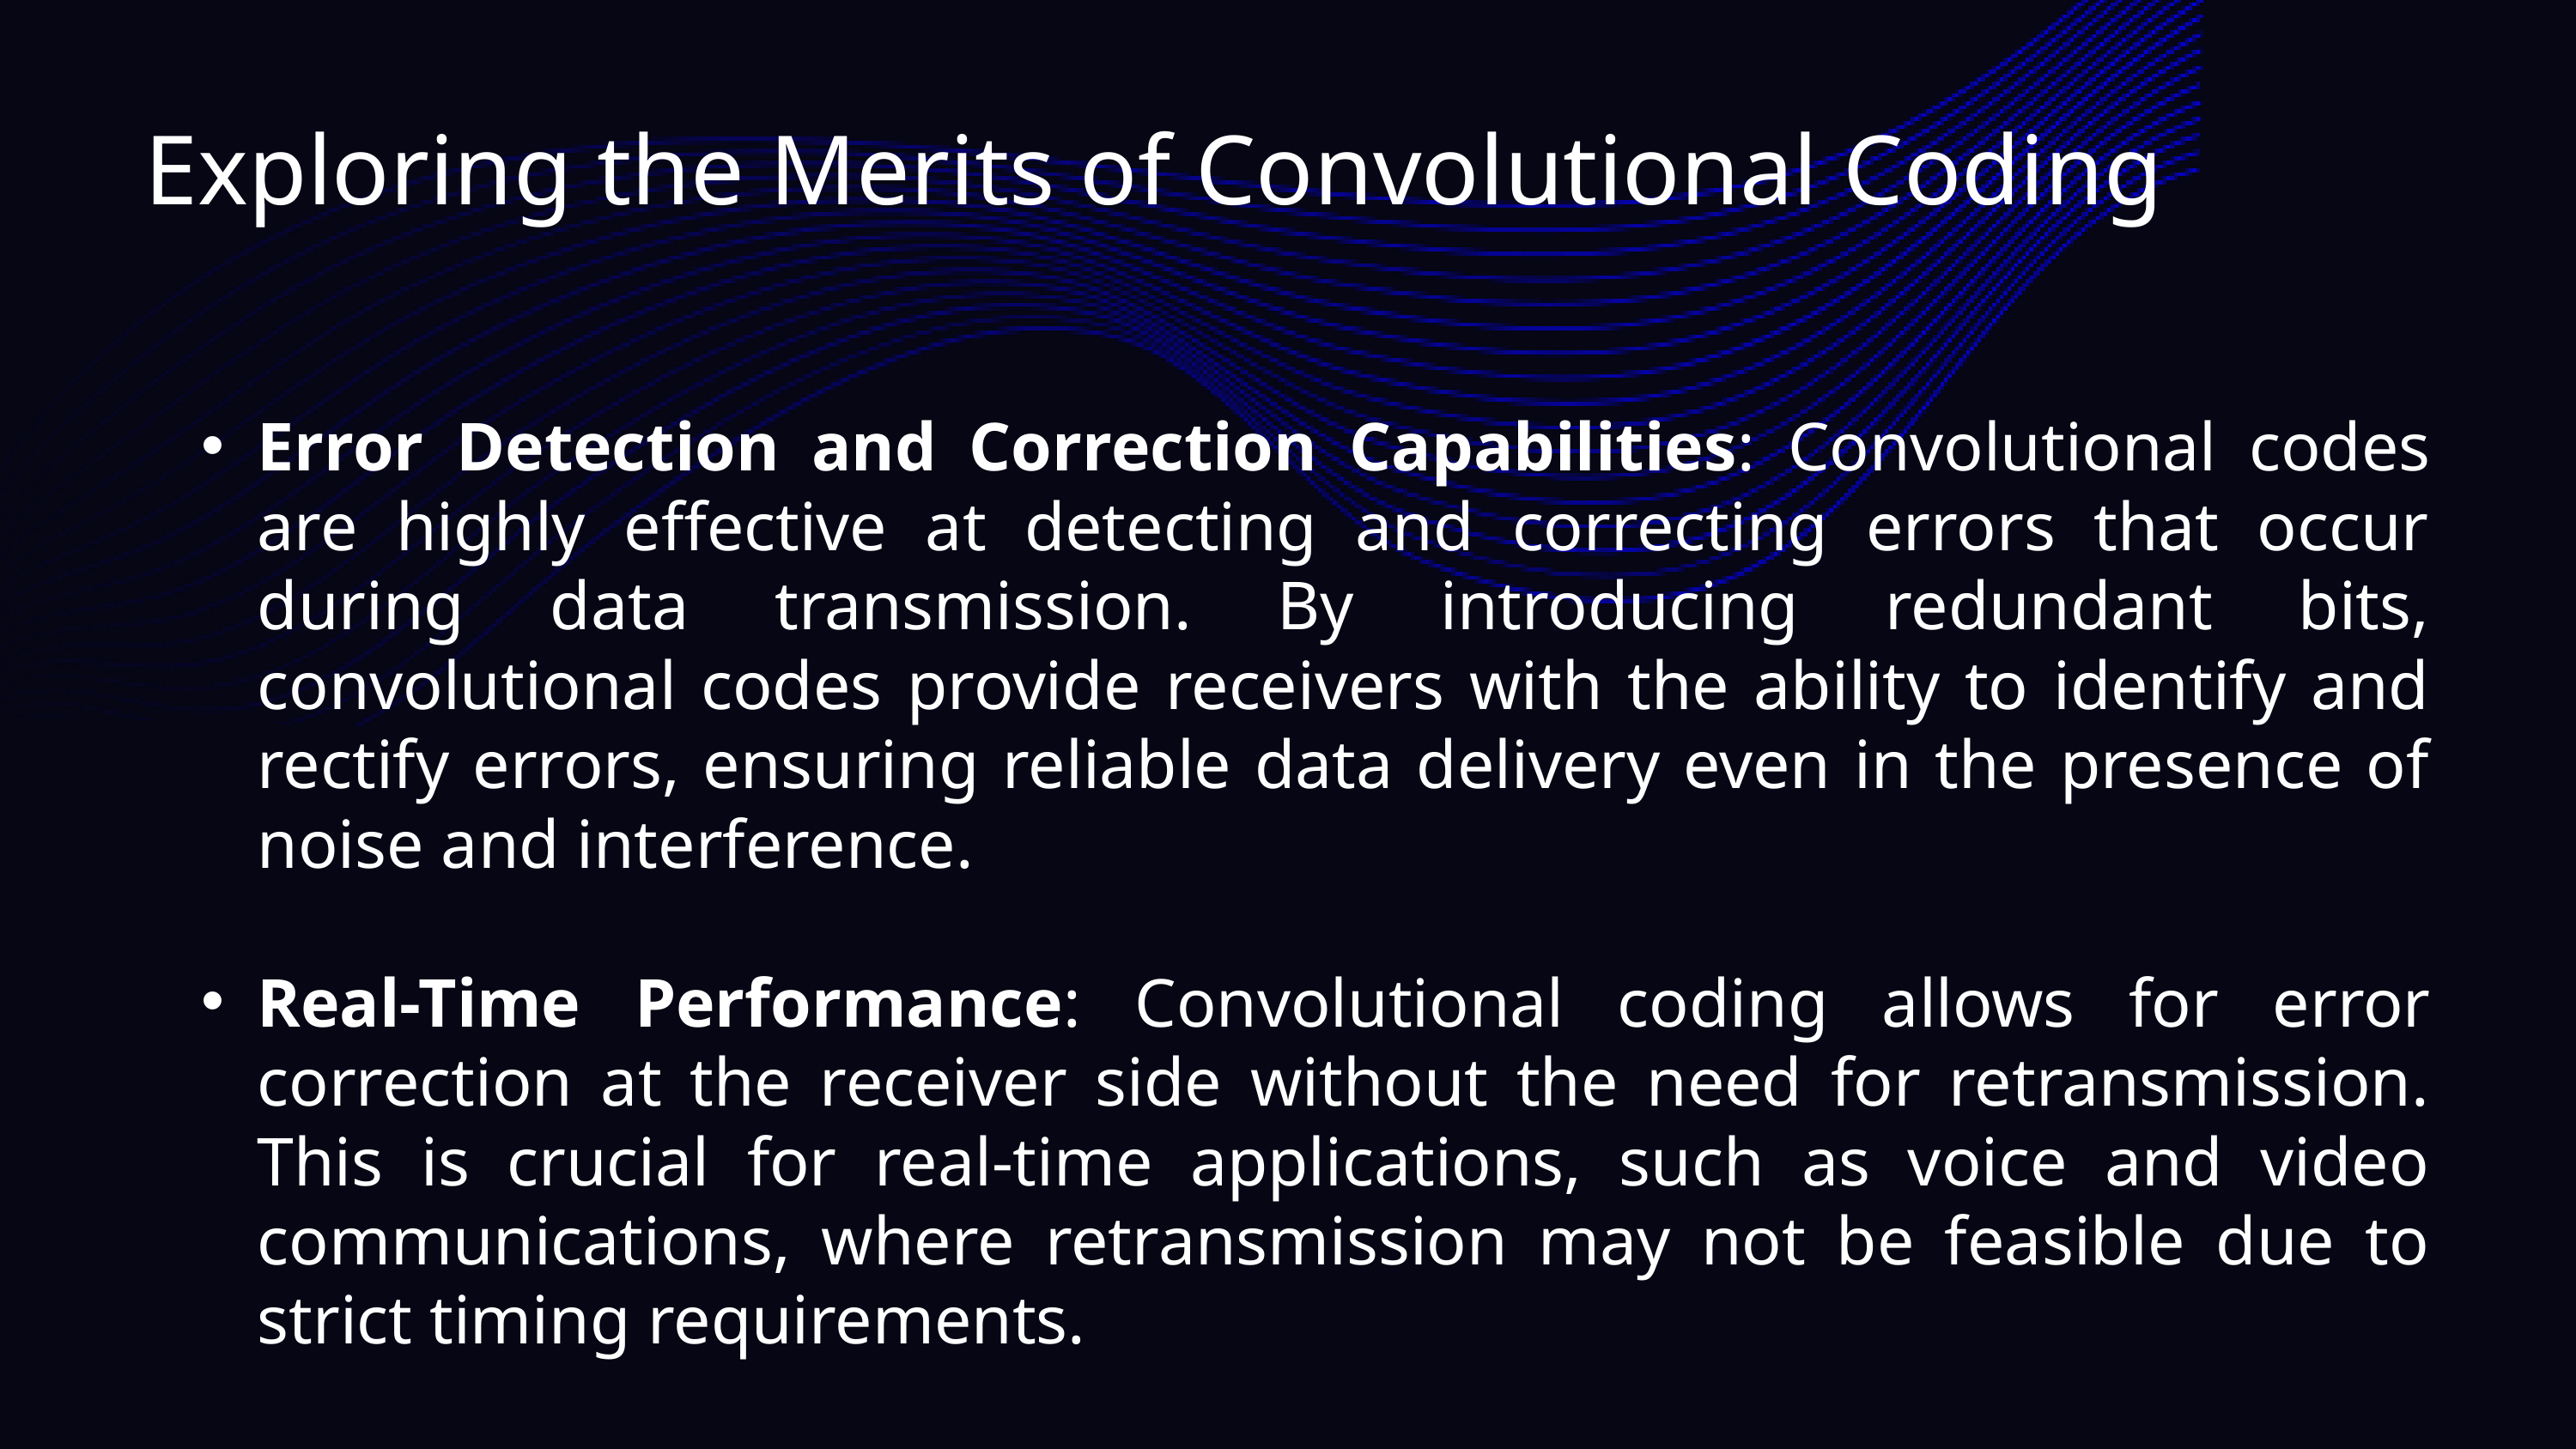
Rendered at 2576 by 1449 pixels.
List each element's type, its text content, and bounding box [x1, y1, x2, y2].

text_box [0, 0, 2207, 720]
text_box Error Detection and Correction Capabilities: Convolutional codes are highly effective at detecting and correcting errors that occur during data transmission. By introducing redundant bits, convolutional codes provide receivers with the ability to identify and rectify errors, ensuring reliable data delivery even in the presence of noise and interference. Real-Time Performance: Convolutional coding allows for error correction at the receiver side without the need for retransmission. This is crucial for real-time applications, such as voice and video communications, where retransmission may not be feasible due to strict timing requirements. [144, 404, 2432, 1358]
text_box Exploring the Merits of Convolutional Coding [144, 108, 2576, 224]
